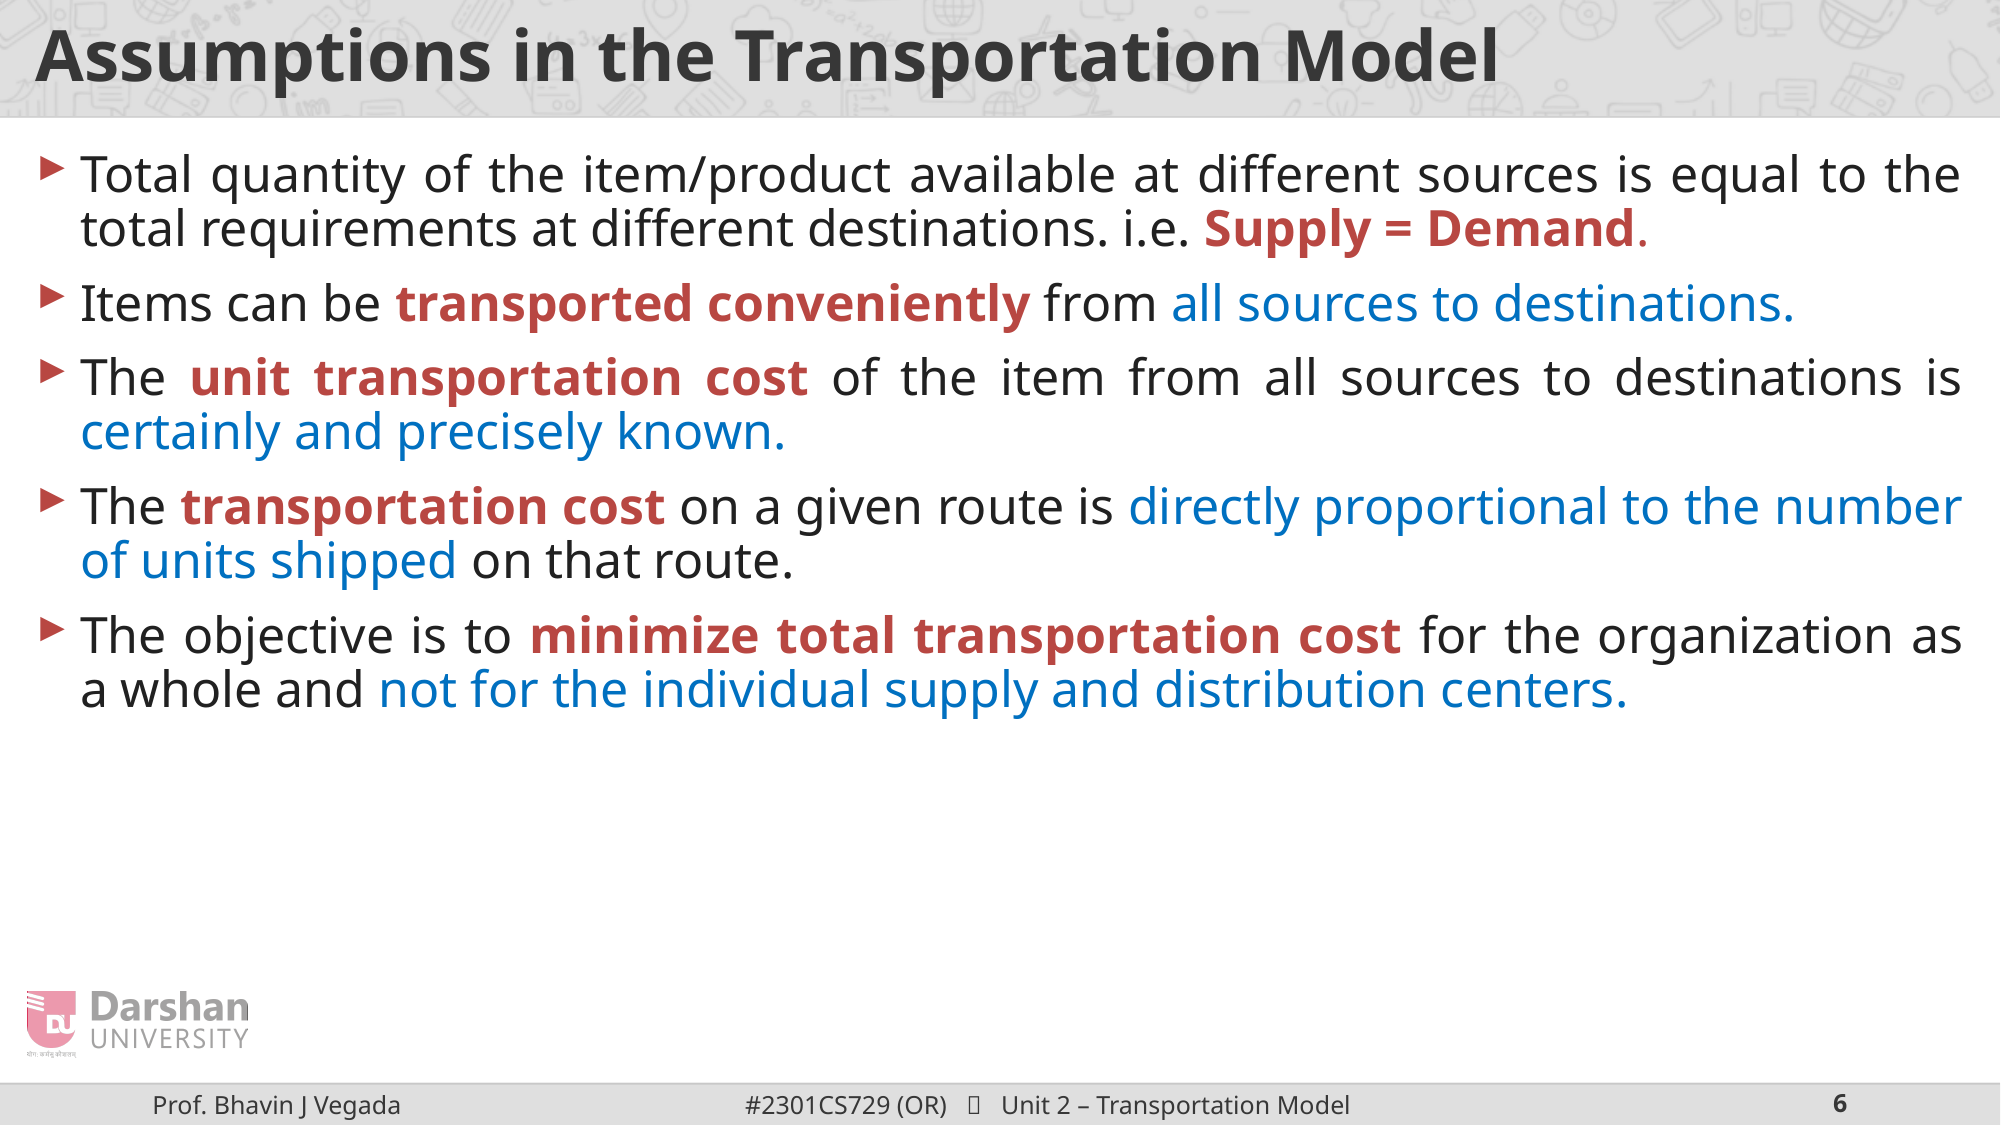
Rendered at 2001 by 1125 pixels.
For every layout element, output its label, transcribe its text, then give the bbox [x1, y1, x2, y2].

title Assumptions in the Transportation Model [0, 0, 2000, 117]
list Total quantity of the item/product available at different sources is equal to the total requirements at different destinations. i.e. Supply = Demand. Items can be transported conveniently from all sources to destinations. The unit transportation cost of the item from all sources to destinations is certainly and precisely known. The transportation cost on a given route is directly proportional to the number of units shipped on that route. The objective is to minimize total transportation cost for the organization as a whole and not for the individual supply and distribution centers. [21, 141, 1979, 1070]
